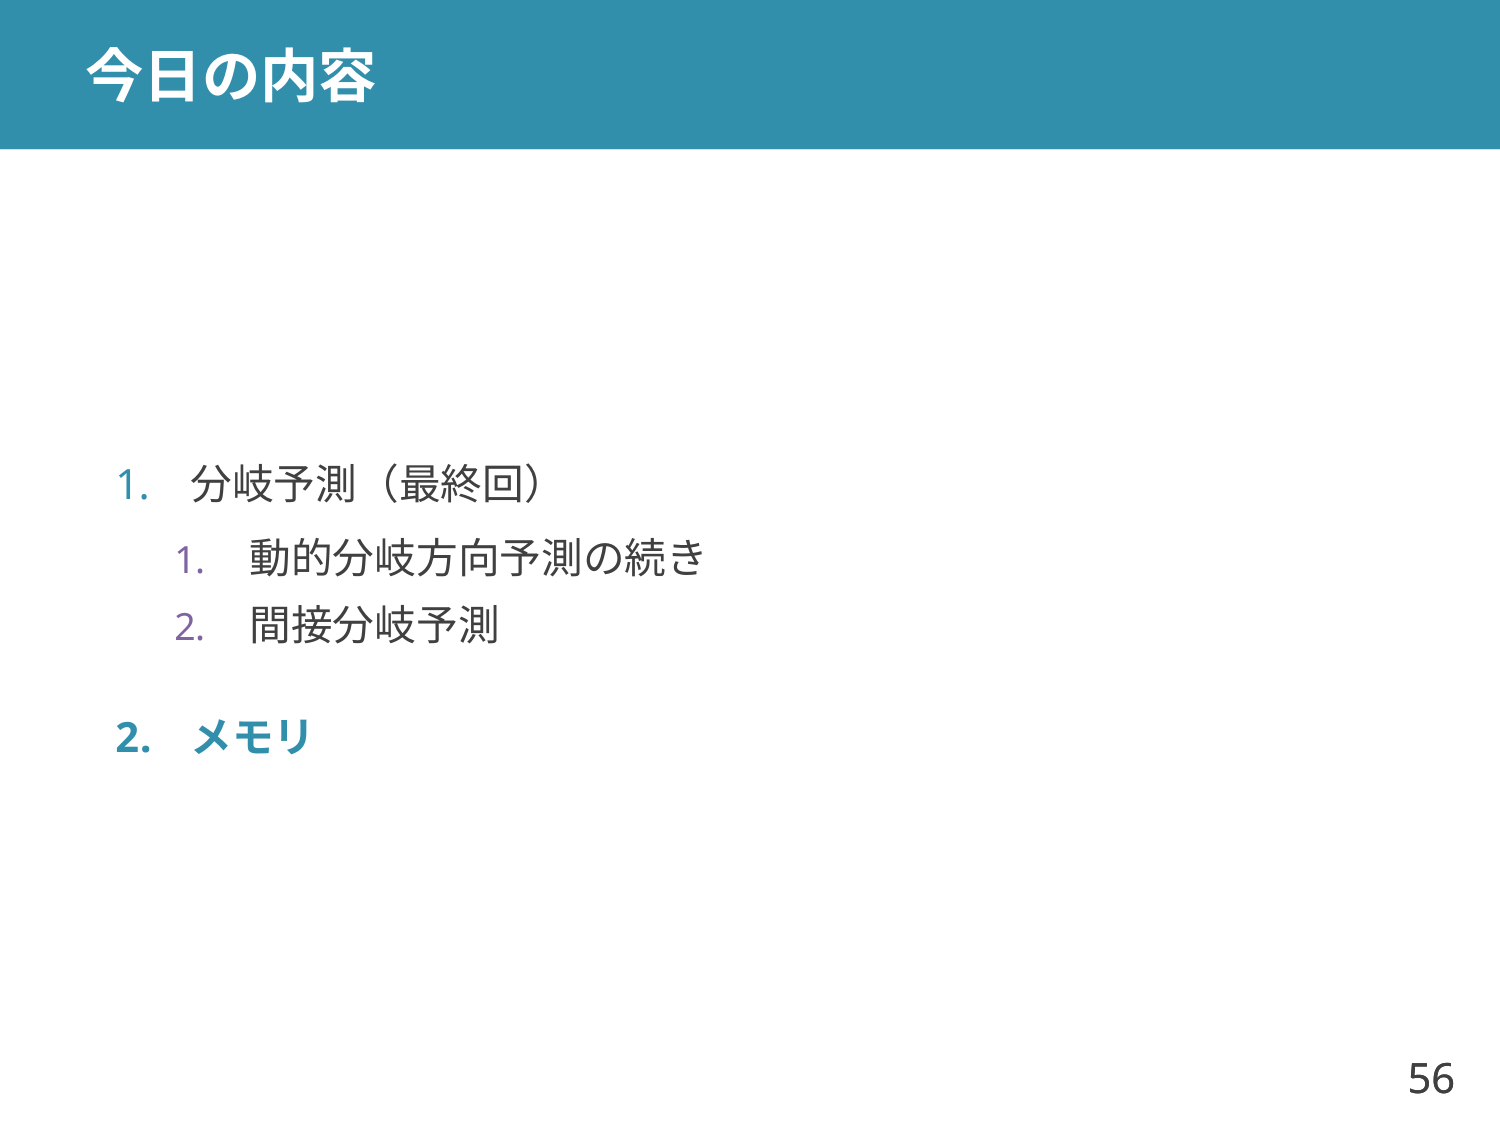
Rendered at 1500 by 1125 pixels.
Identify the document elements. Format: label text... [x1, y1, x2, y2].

title 今日の内容 [70, 0, 1500, 150]
list 分岐予測（最終回） 動的分岐方向予測の続き 間接分岐予測 メモリ [100, 178, 1459, 1036]
